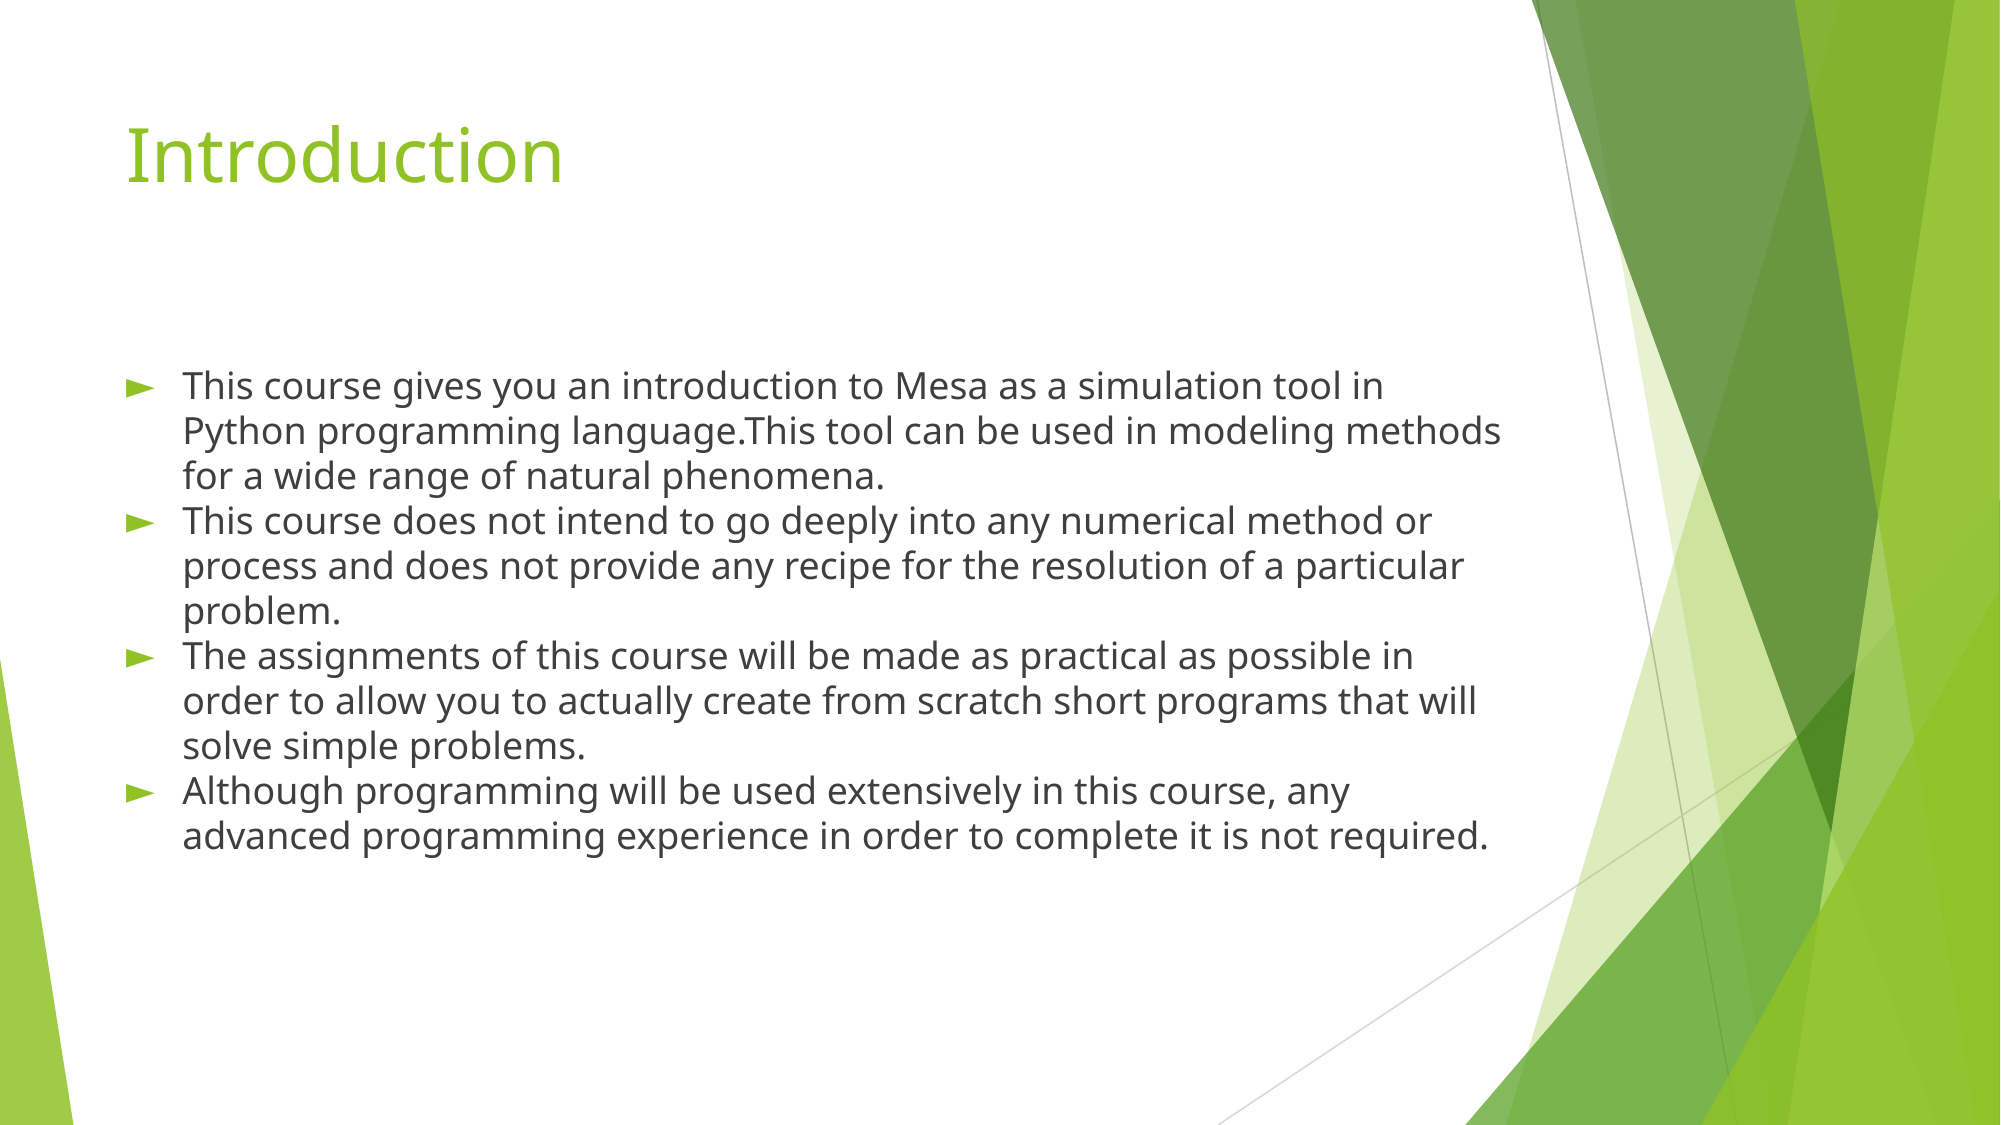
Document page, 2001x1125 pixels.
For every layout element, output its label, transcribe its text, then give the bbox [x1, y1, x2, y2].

title Introduction [111, 99, 1522, 317]
list This course gives you an introduction to Mesa as a simulation tool in Python programming language.This tool can be used in modeling methods for a wide range of natural phenomena. This course does not intend to go deeply into any numerical method or process and does not provide any recipe for the resolution of a particular problem. The assignments of this course will be made as practical as possible in order to allow you to actually create from scratch short programs that will solve simple problems. Although programming will be used extensively in this course, any advanced programming experience in order to complete it is not required. [111, 354, 1522, 992]
